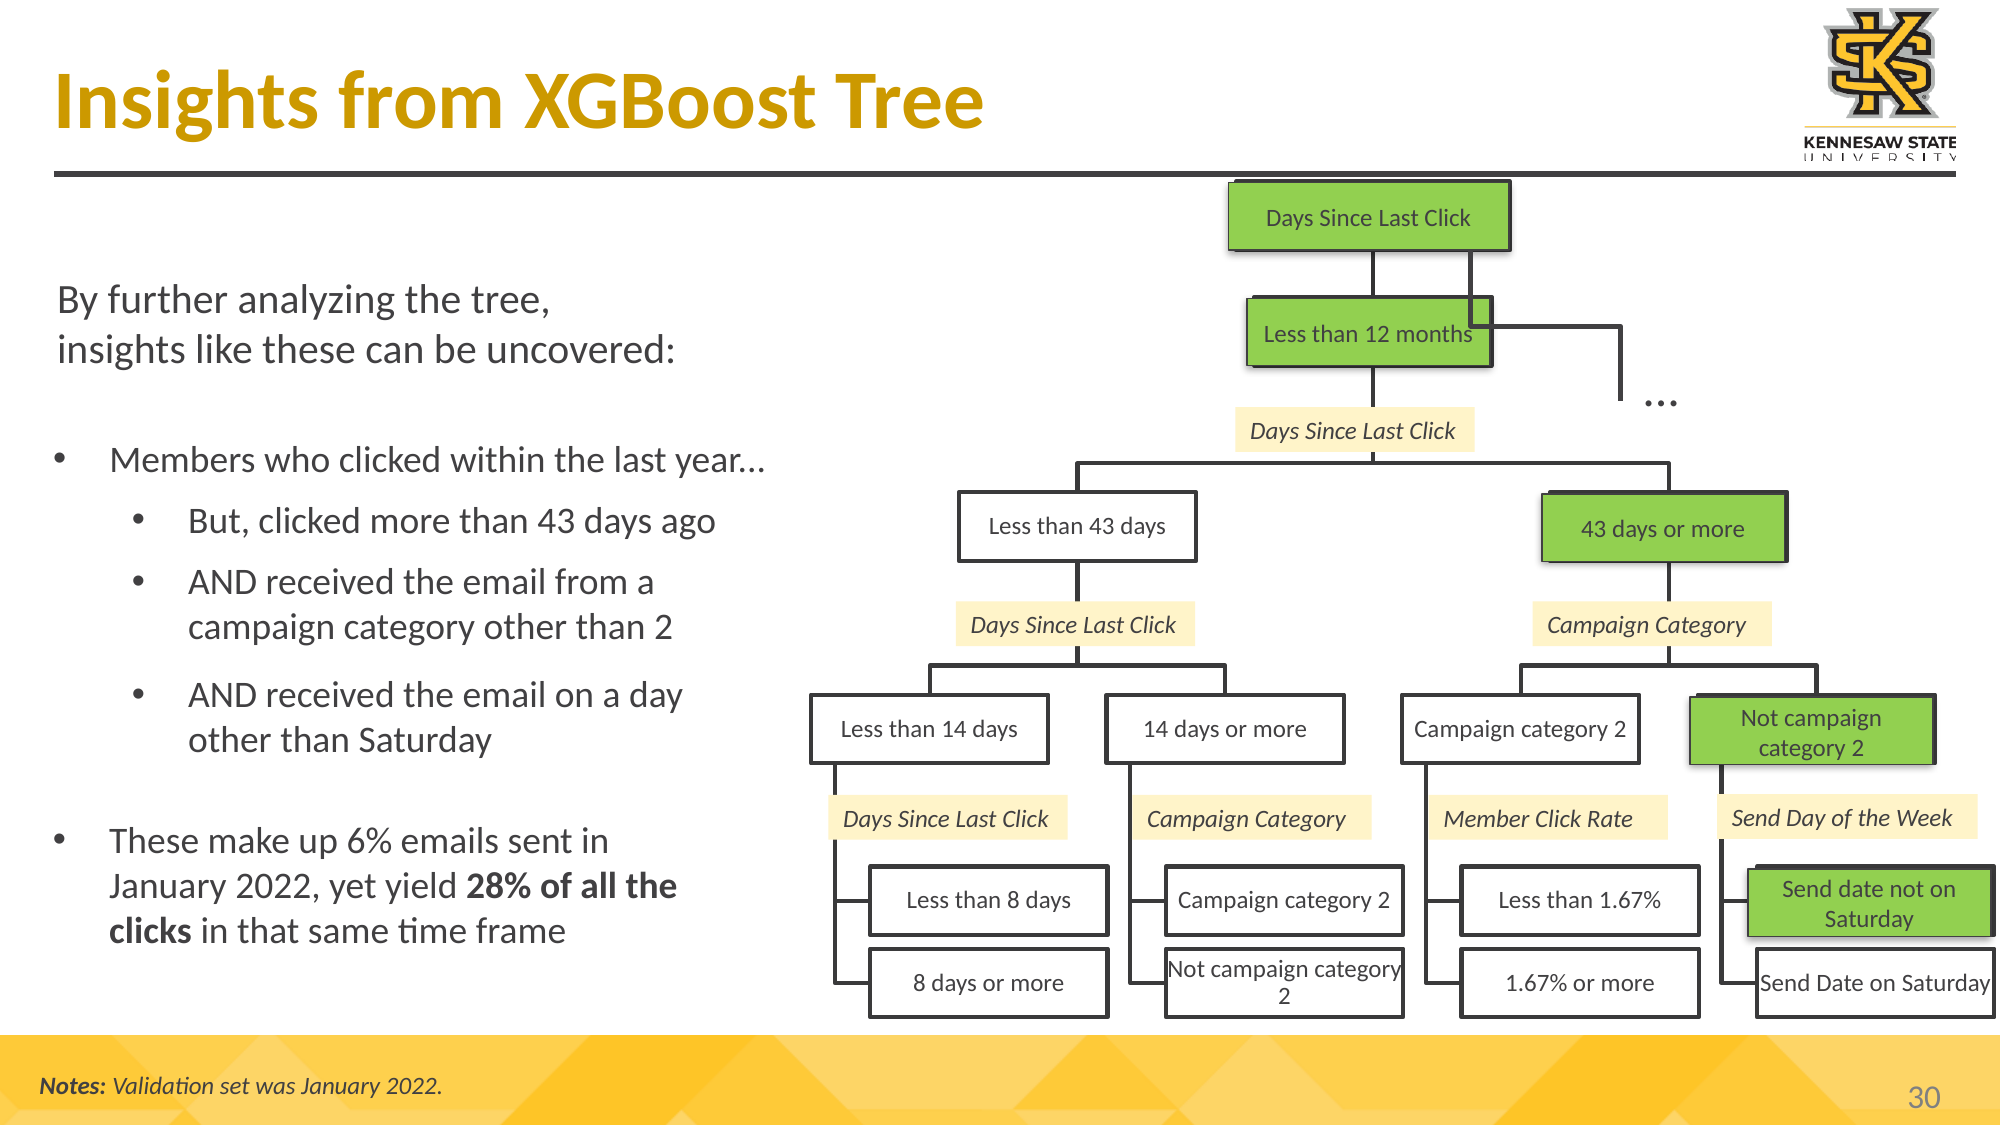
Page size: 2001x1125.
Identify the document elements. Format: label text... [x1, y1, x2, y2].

text_box Notes: Validation set was January 2022. [24, 1061, 805, 1107]
text_box These make up 6% emails sent in January 2022, yet yield 28% of all the clicks in that same time frame [38, 808, 730, 958]
text_box But, clicked more than 43 days ago [42, 488, 805, 549]
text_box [810, 181, 1996, 1125]
text_box AND received the email from a campaign category other than 2 [42, 550, 765, 655]
text_box Members who clicked within the last year... [38, 427, 805, 532]
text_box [1470, 251, 1621, 402]
text_box AND received the email on a day other than Saturday [42, 663, 765, 768]
title Insights from XGBoost Tree [53, 33, 1731, 157]
text_box By further analyzing the tree, insights like these can be uncovered: [42, 264, 699, 380]
